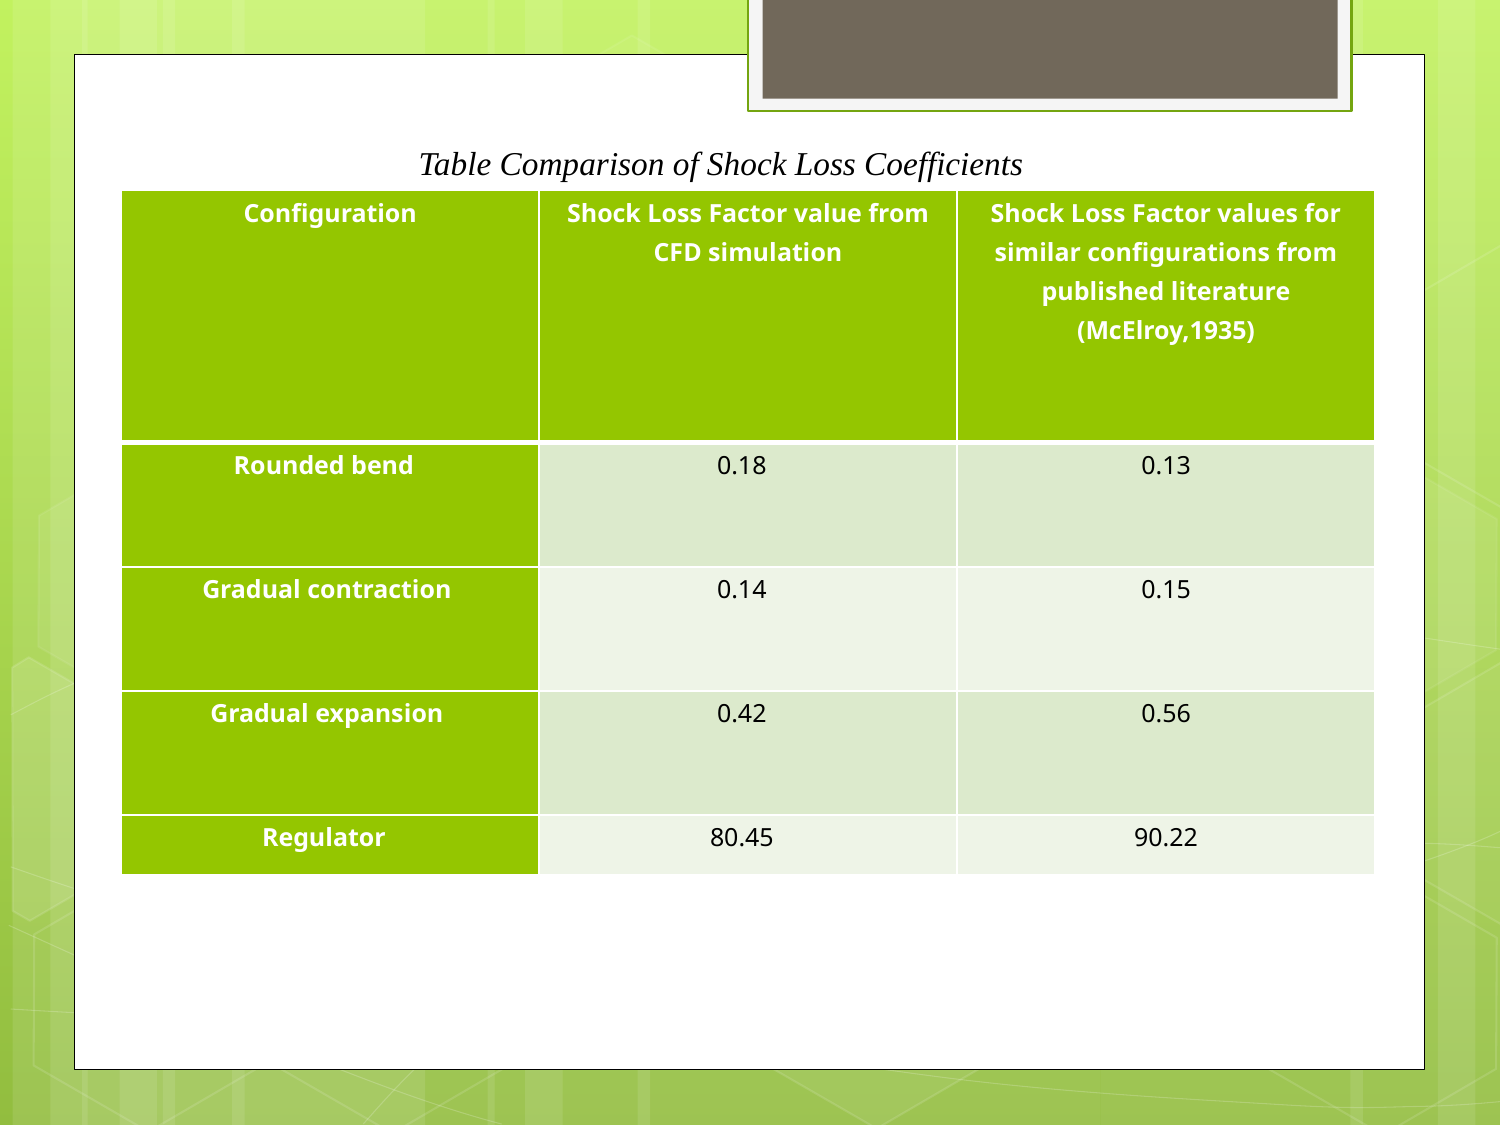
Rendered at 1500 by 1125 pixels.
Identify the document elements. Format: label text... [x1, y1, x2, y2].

table_cell Regulator [122, 816, 538, 874]
table_cell 90.22 [958, 816, 1374, 874]
table_cell 0.18 [540, 445, 956, 566]
table_cell 0.15 [958, 568, 1374, 690]
table_cell 0.13 [958, 445, 1374, 566]
table_cell Rounded bend [122, 445, 538, 566]
table_header Configuration [122, 191, 538, 440]
table_cell 0.14 [540, 568, 956, 690]
table_header Shock Loss Factor value from CFD simulation [540, 191, 956, 440]
table_header Shock Loss Factor values for similar configurations from published literature (McElroy,1935) [958, 191, 1374, 440]
table_cell 0.56 [958, 692, 1374, 814]
table_cell 80.45 [540, 816, 956, 874]
text_box Table Comparison of Shock Loss Coefficients [403, 135, 1040, 190]
table_cell Gradual contraction [122, 568, 538, 690]
table_cell 0.42 [540, 692, 956, 814]
table_cell Gradual expansion [122, 692, 538, 814]
